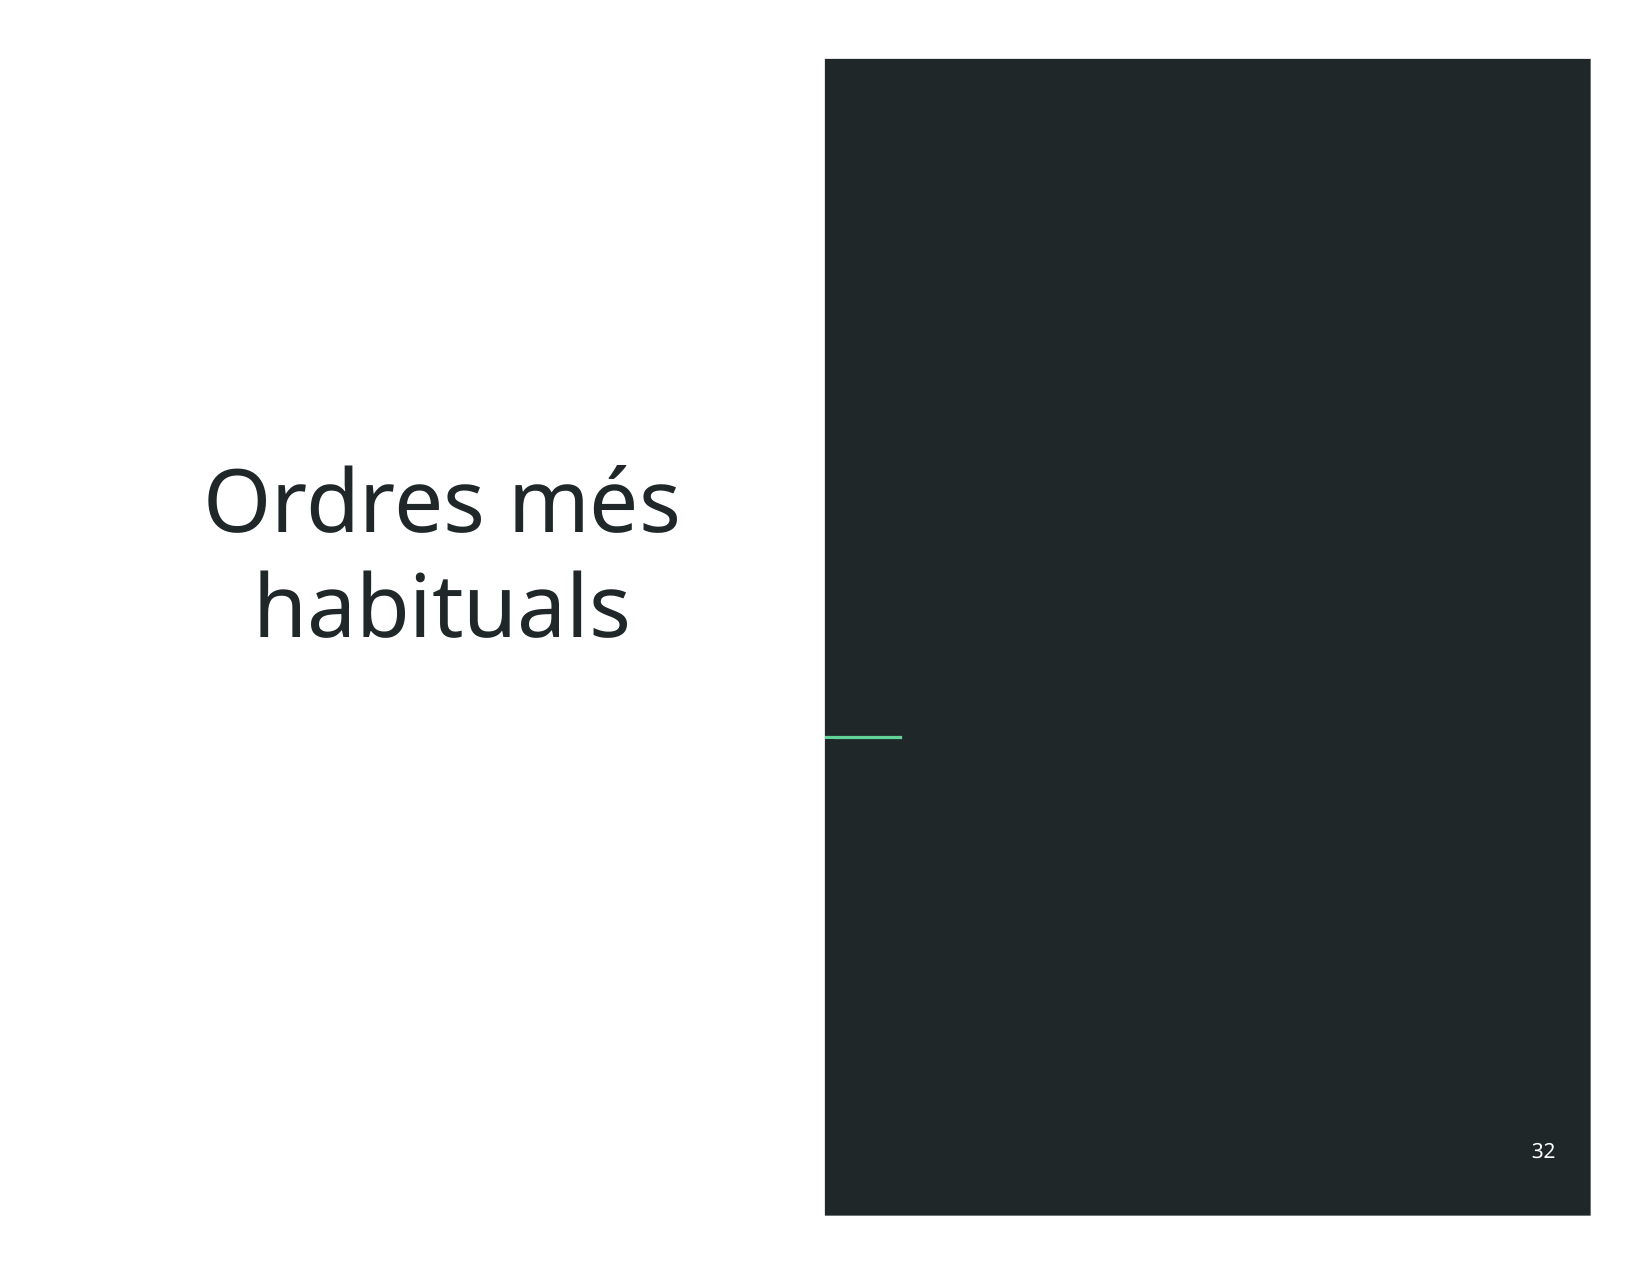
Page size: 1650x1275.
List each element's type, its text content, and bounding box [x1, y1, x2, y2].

title Ordres més habituals [103, 330, 782, 670]
slide_number 32 [1478, 1107, 1571, 1197]
